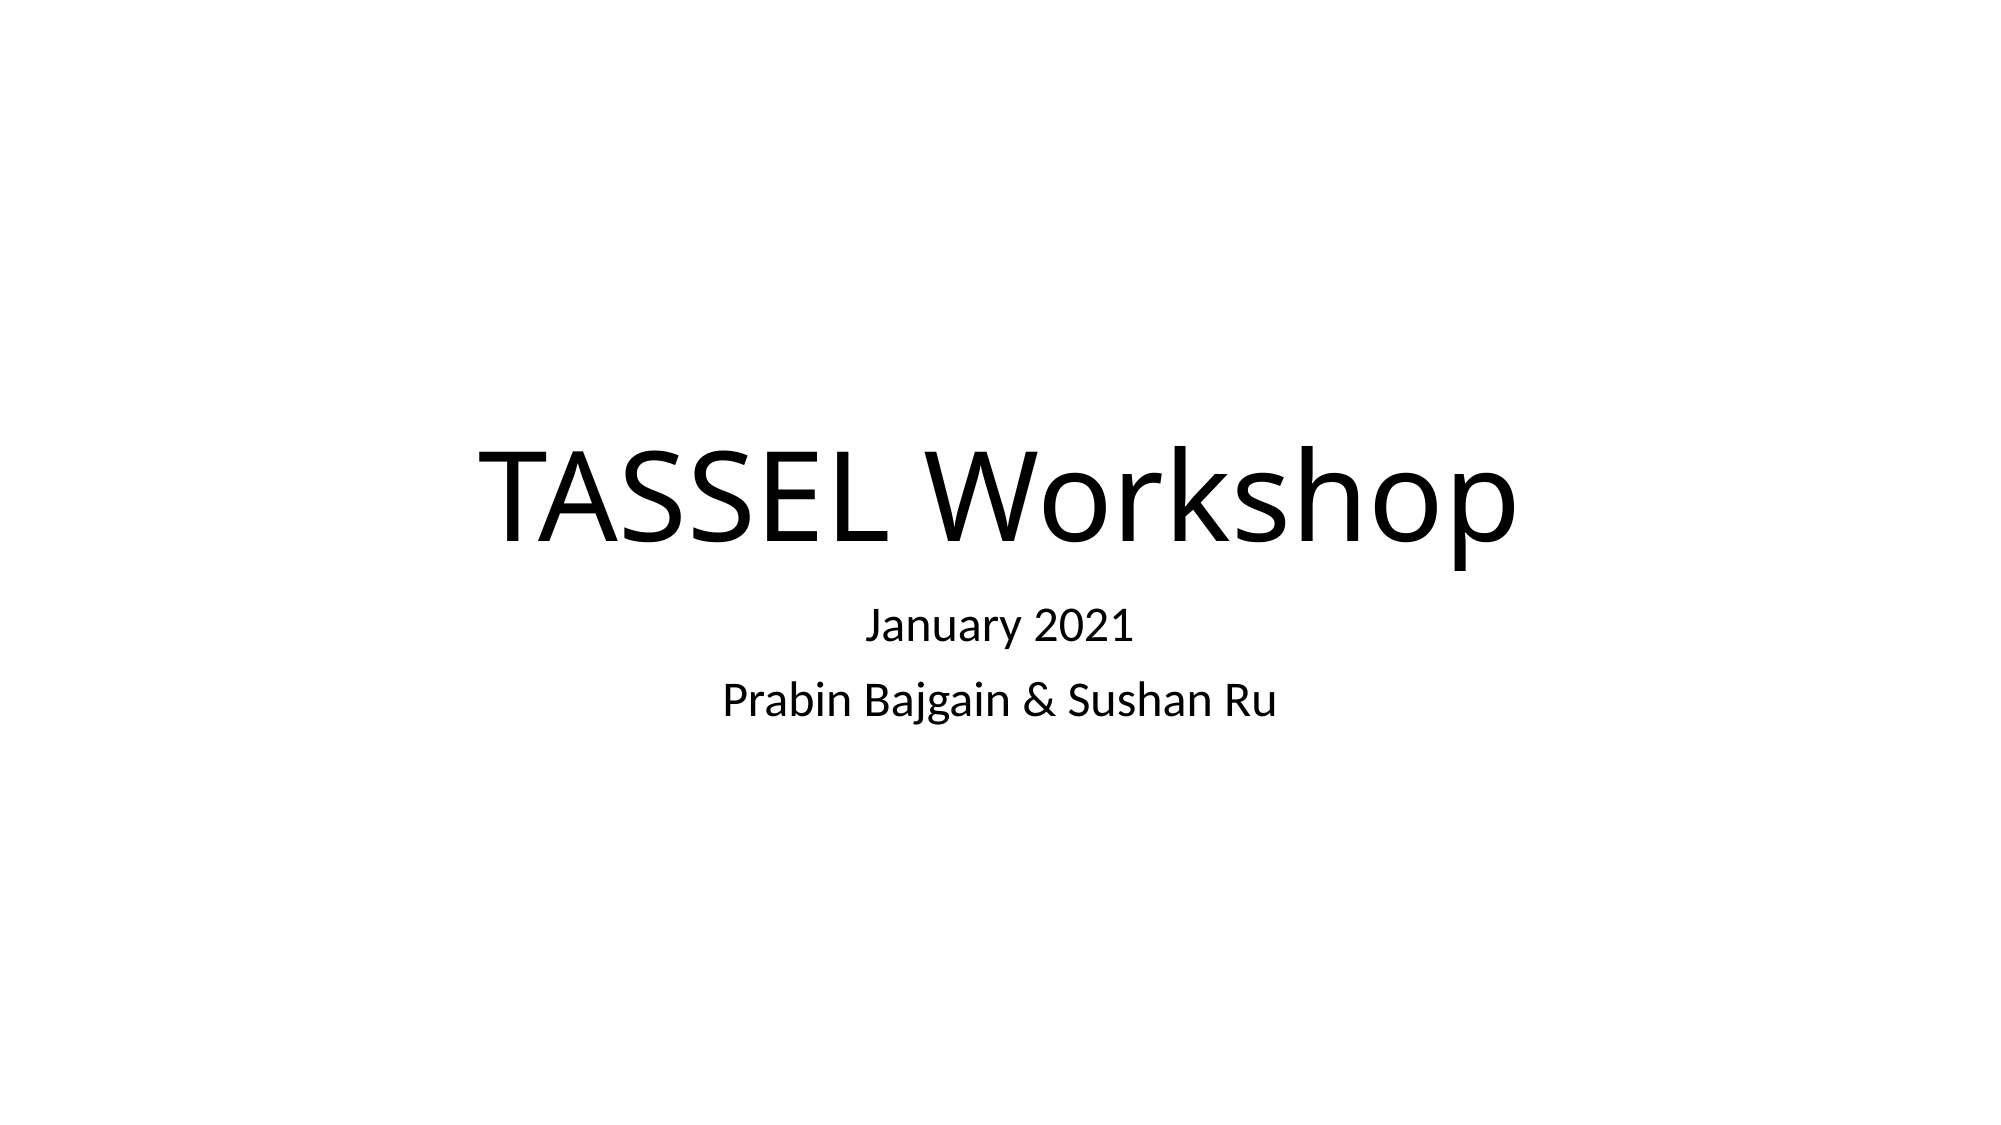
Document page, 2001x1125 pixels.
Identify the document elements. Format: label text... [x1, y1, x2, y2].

subtitle January 2021 Prabin Bajgain & Sushan Ru [249, 590, 1750, 863]
title TASSEL Workshop [249, 184, 1750, 576]
